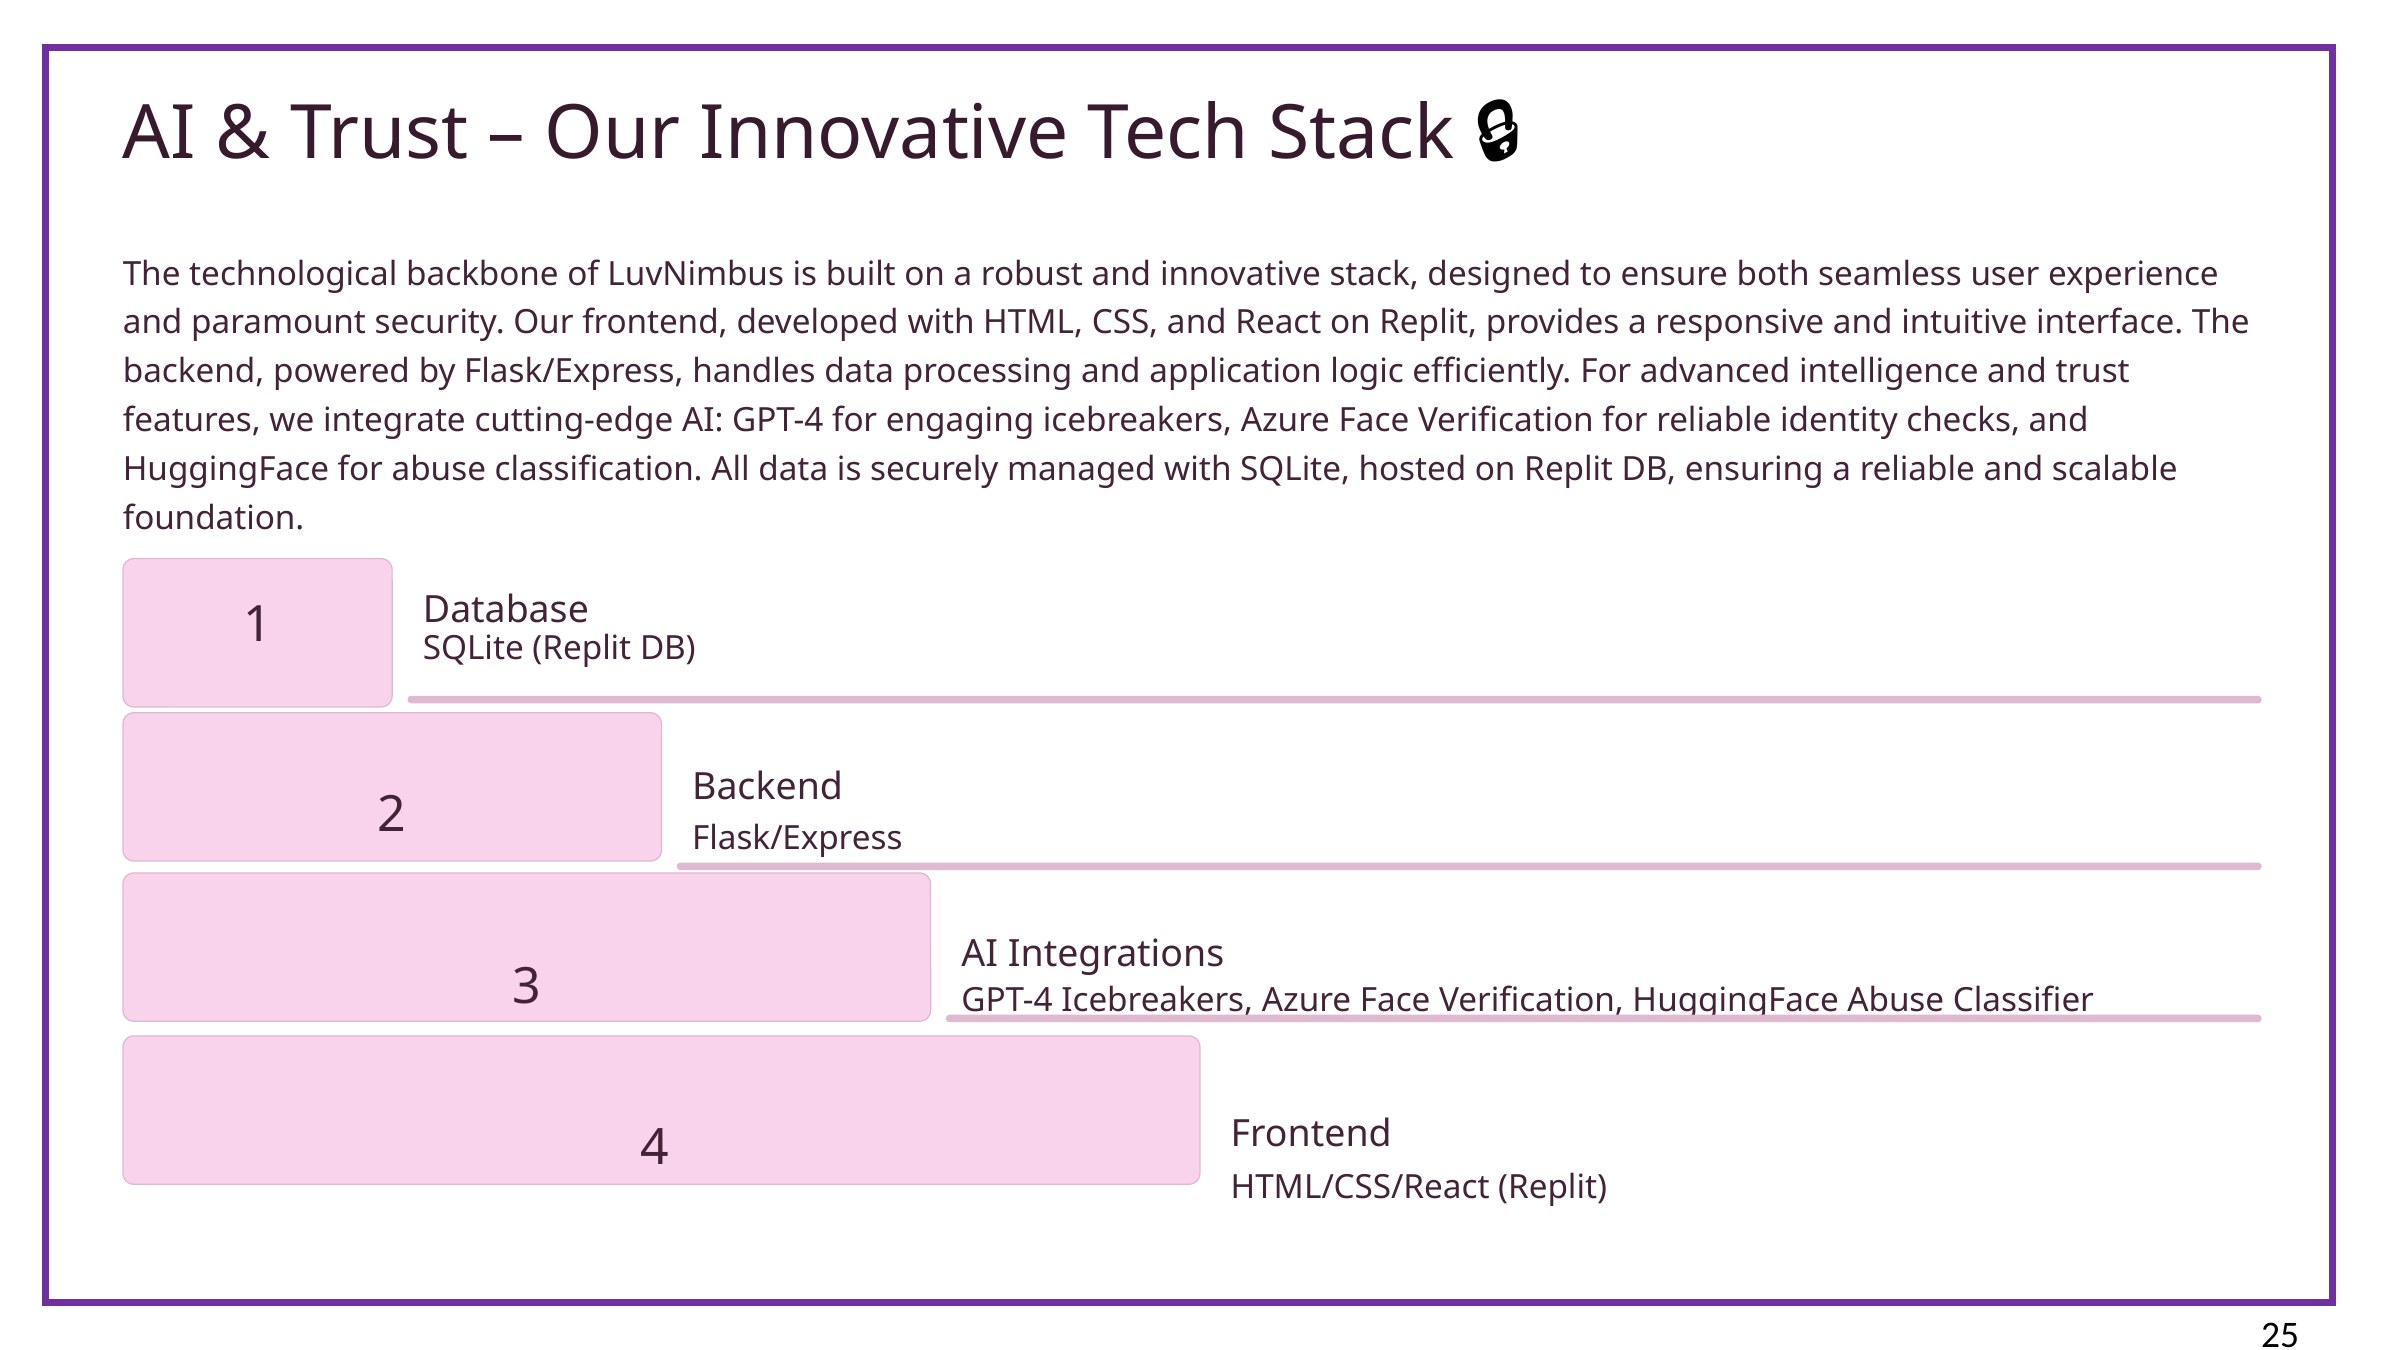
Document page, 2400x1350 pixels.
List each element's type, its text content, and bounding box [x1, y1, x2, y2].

text_box 25 [2246, 1302, 2355, 1350]
text_box [44, 47, 2333, 1303]
